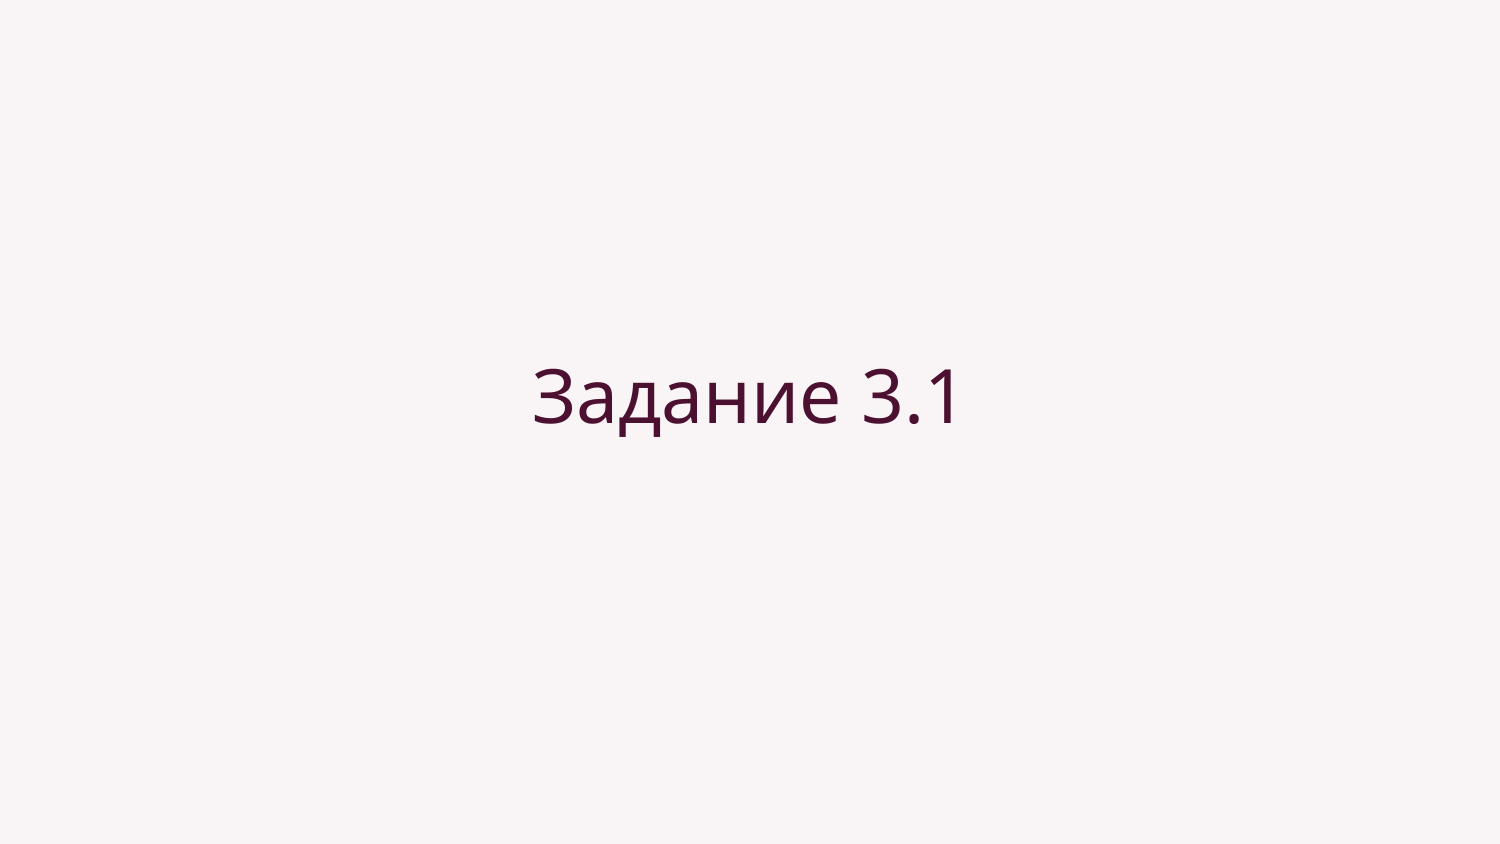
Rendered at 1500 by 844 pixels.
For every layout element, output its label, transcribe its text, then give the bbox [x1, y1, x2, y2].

title Задание 3.1 [88, 333, 1412, 472]
